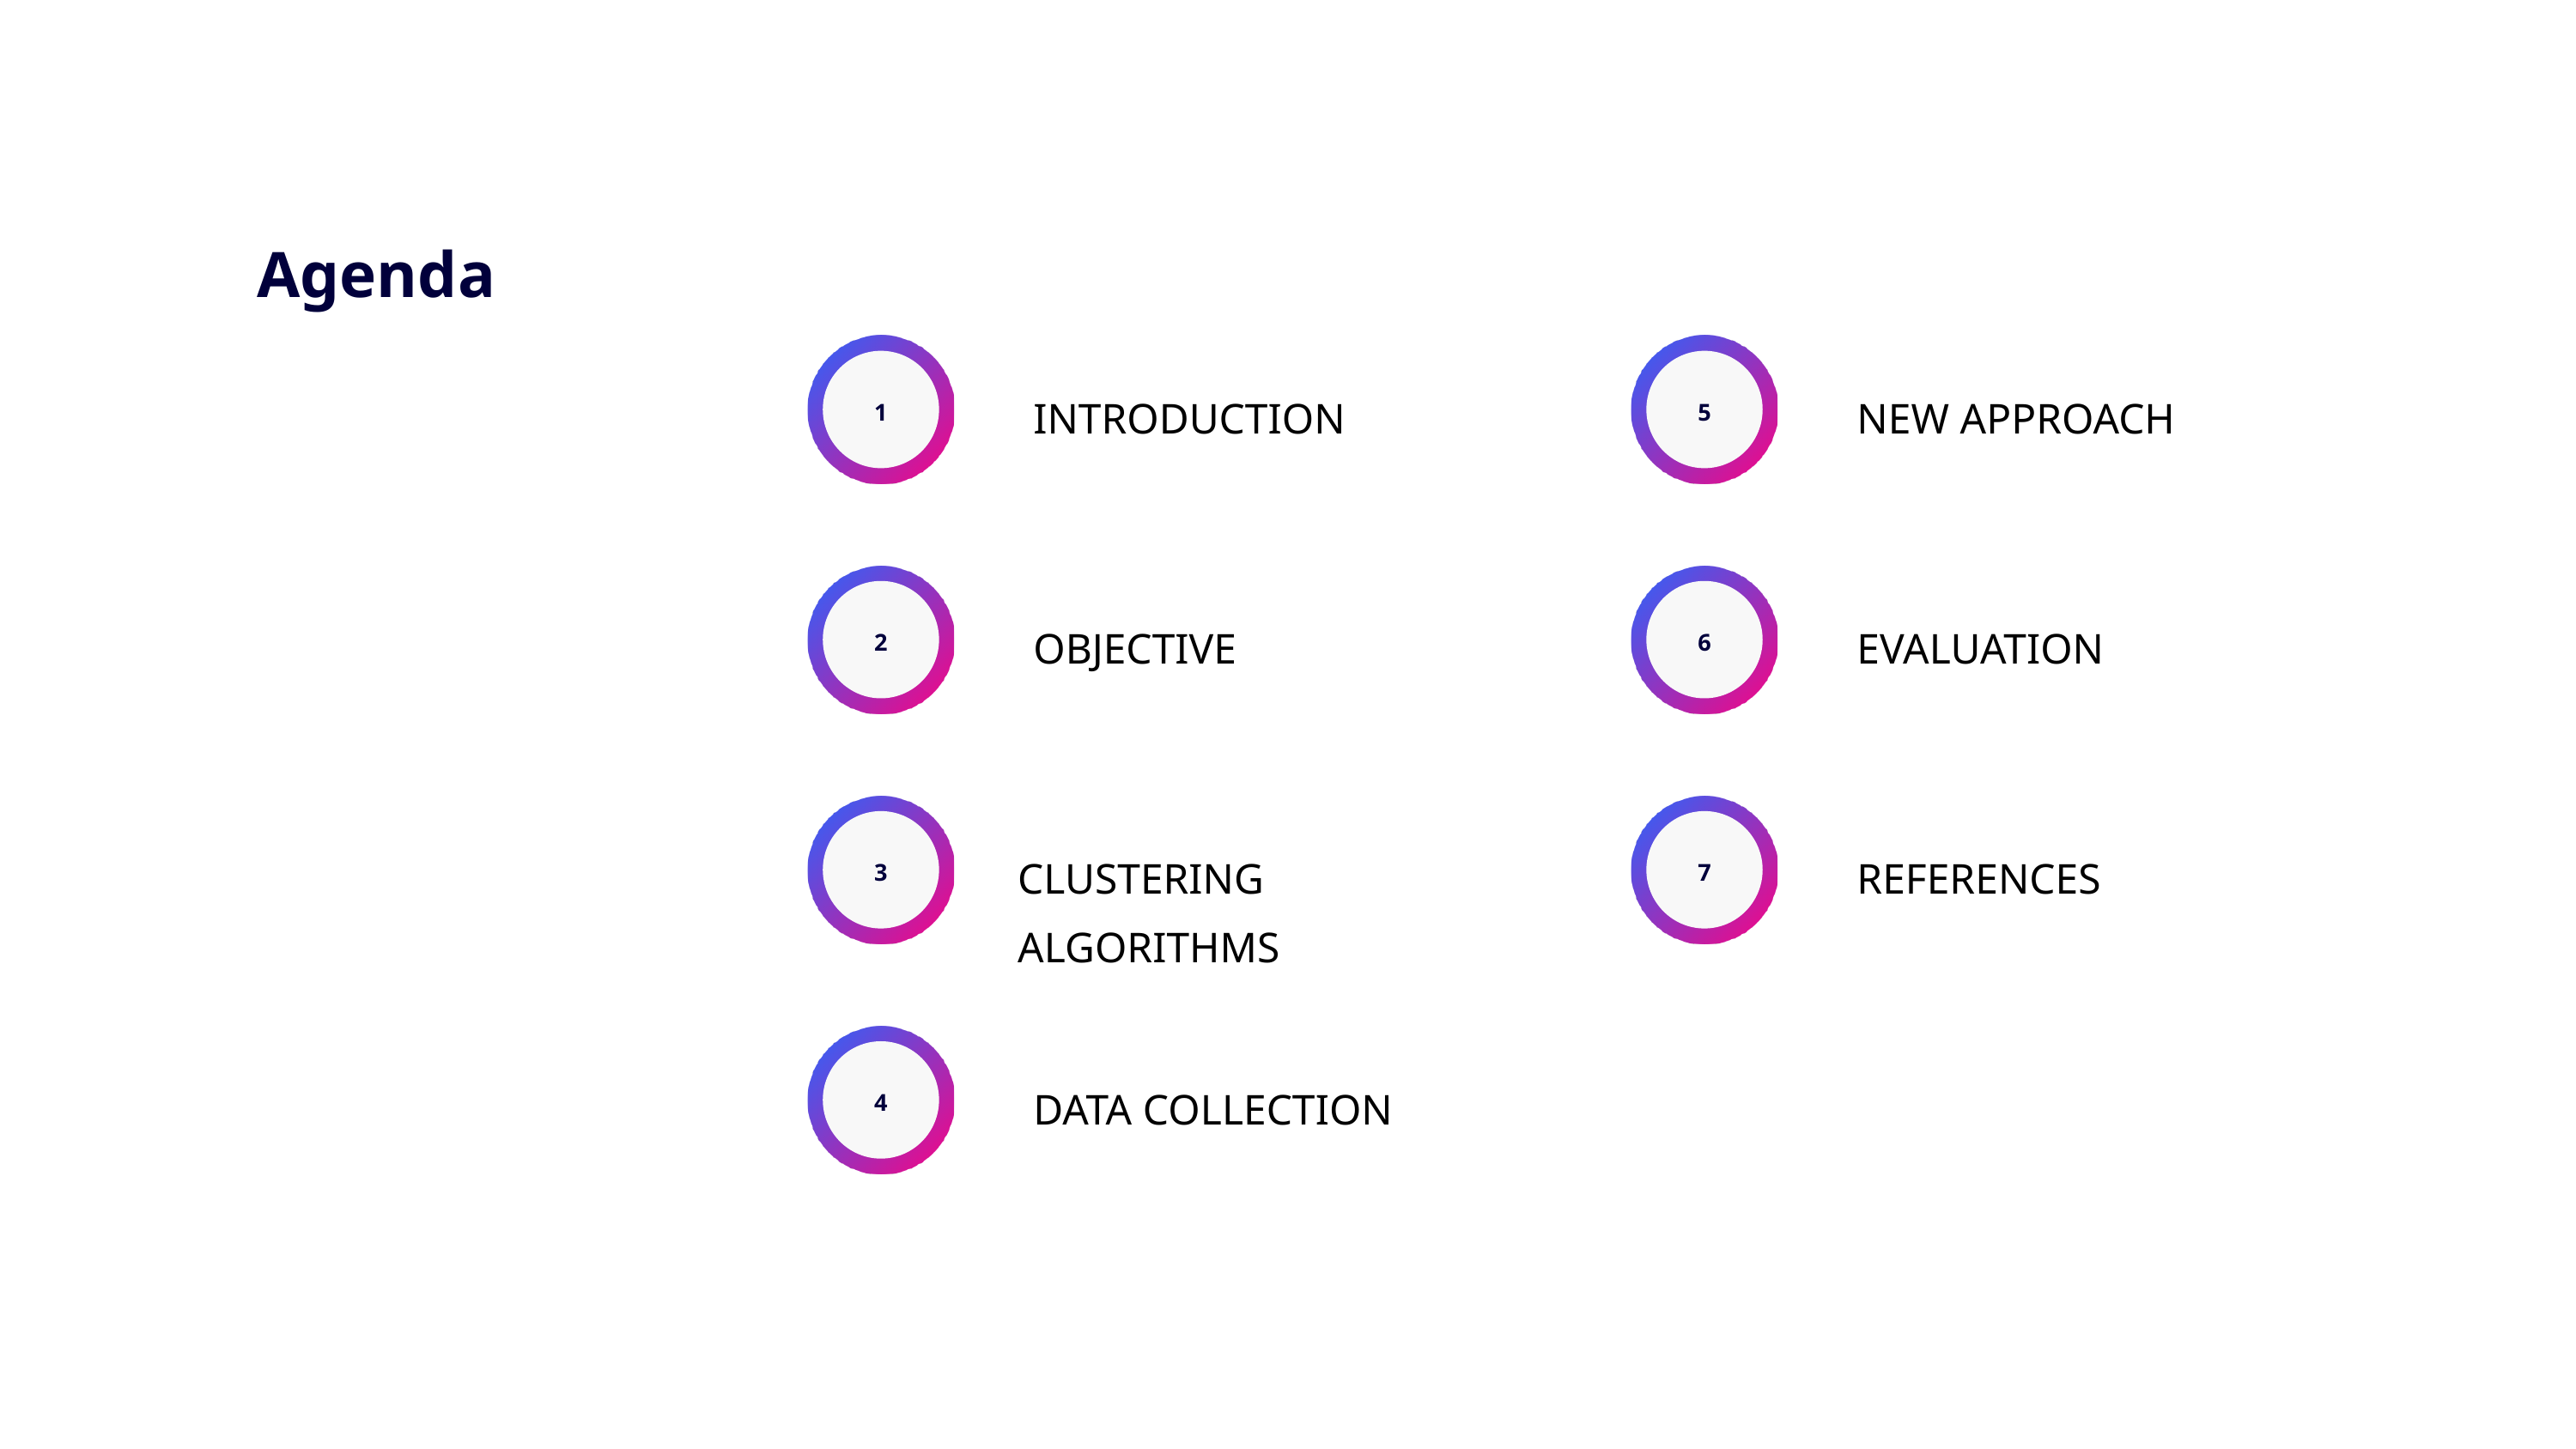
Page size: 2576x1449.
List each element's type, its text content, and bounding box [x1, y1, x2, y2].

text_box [822, 350, 939, 469]
text_box [1631, 796, 1778, 944]
text_box REFERENCES [1856, 834, 2376, 903]
text_box [807, 566, 955, 714]
text_box [807, 335, 955, 484]
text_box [822, 1040, 939, 1159]
text_box EVALUATION [1856, 603, 2376, 673]
text_box INTRODUCTION [1033, 373, 1552, 443]
text_box [1631, 566, 1778, 714]
text_box [807, 796, 955, 944]
text_box NEW APPROACH [1856, 373, 2376, 443]
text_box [822, 580, 939, 699]
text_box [822, 810, 939, 929]
text_box CLUSTERING ALGORITHMS [1018, 834, 1537, 972]
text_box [1646, 810, 1763, 929]
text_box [1646, 350, 1763, 469]
text_box OBJECTIVE [1033, 603, 1552, 673]
text_box [1631, 335, 1778, 484]
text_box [1646, 580, 1763, 699]
text_box Agenda [257, 220, 928, 311]
text_box [807, 1026, 955, 1174]
text_box DATA COLLECTION [1033, 1064, 1552, 1133]
